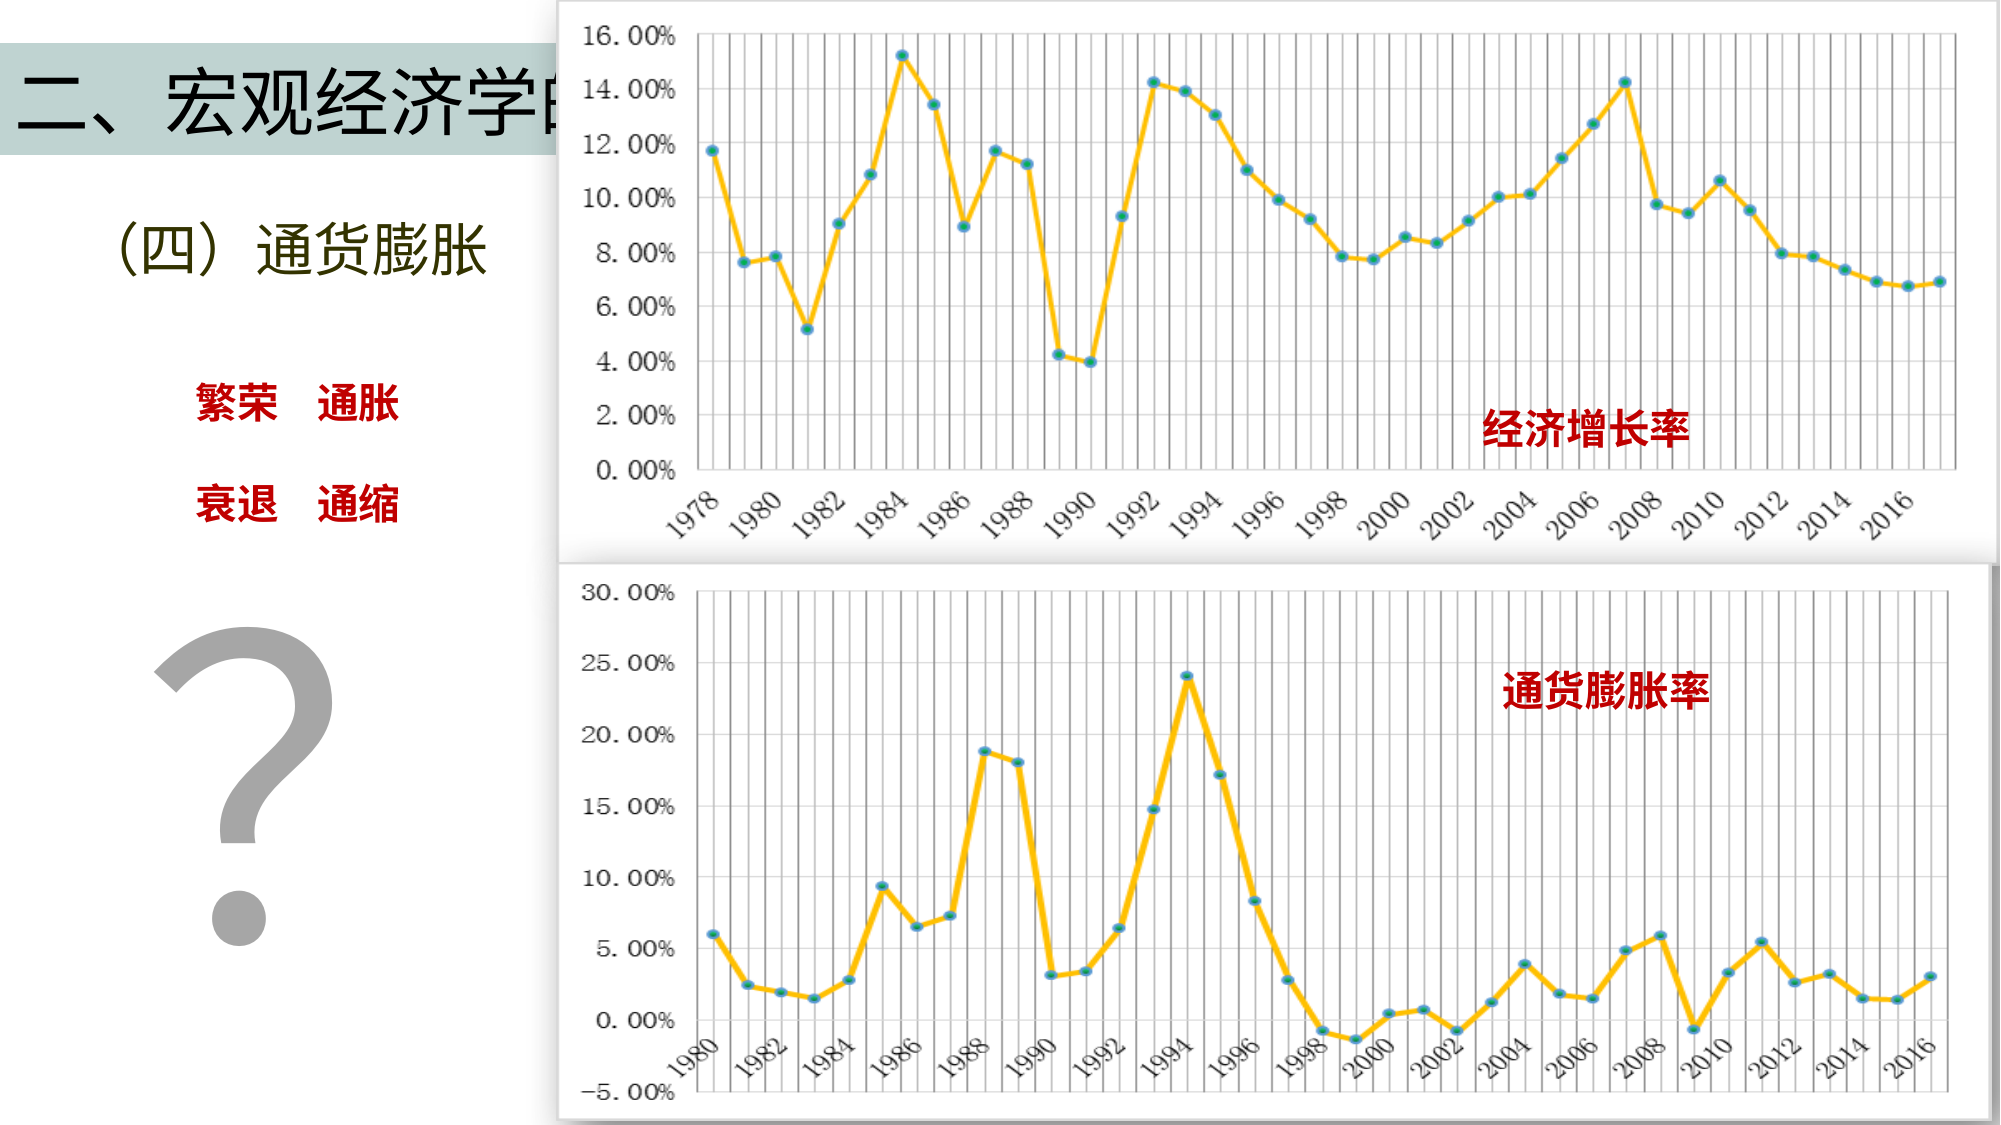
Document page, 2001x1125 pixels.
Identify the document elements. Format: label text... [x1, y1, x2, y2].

text_box （四）通货膨胀 [66, 205, 504, 290]
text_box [0, 43, 556, 155]
text_box 繁荣 通胀 衰退 通缩 [181, 369, 416, 520]
text_box ？ [125, 520, 556, 1036]
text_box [556, 562, 1992, 1121]
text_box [556, 0, 2000, 566]
